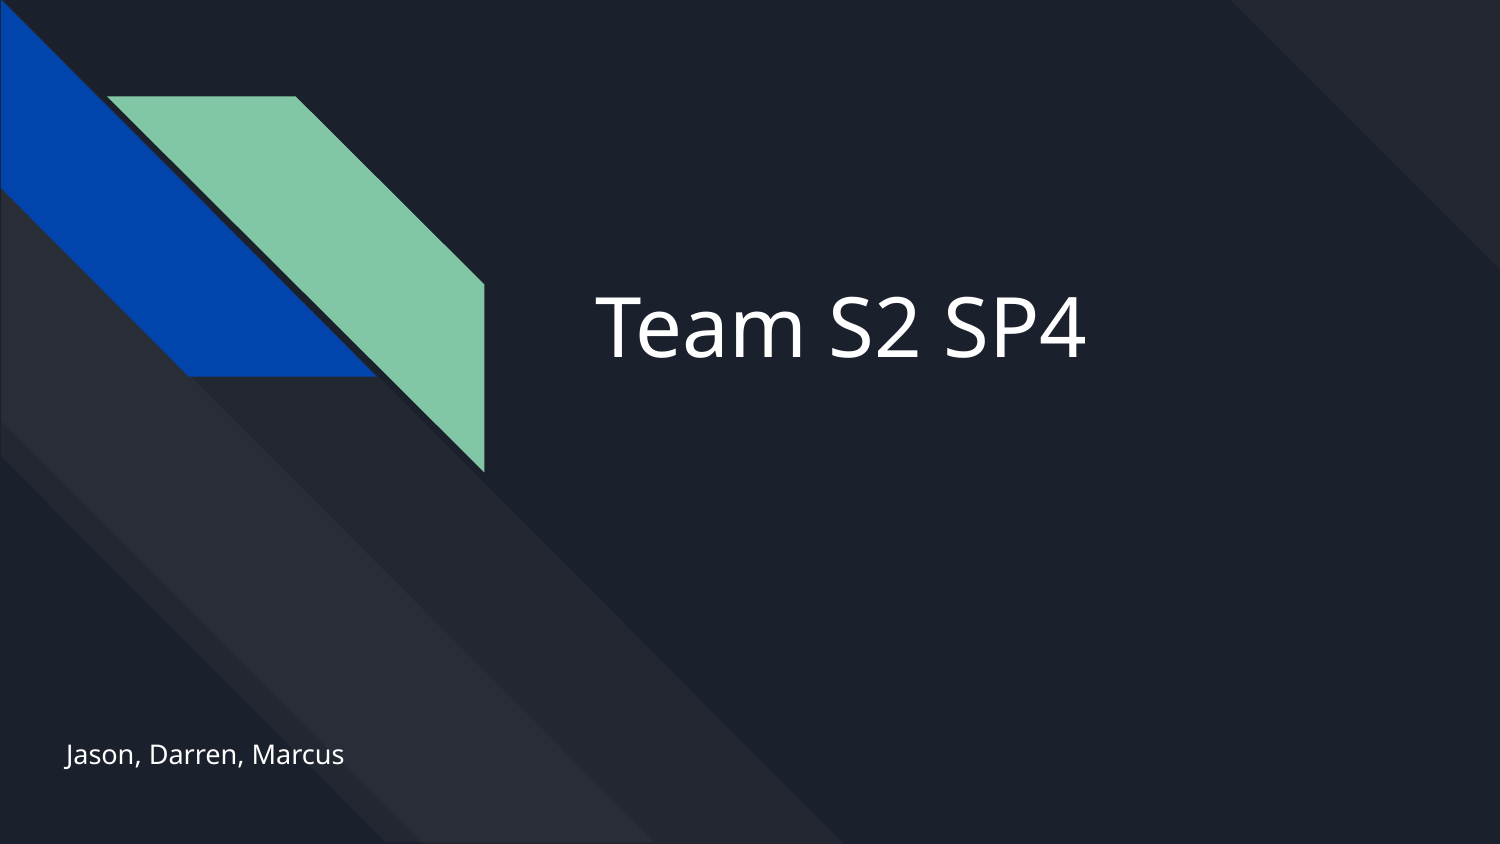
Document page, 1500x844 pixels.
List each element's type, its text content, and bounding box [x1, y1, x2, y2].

title Team S2 SP4 [580, 258, 1404, 518]
subtitle Jason, Darren, Marcus [51, 722, 1449, 844]
